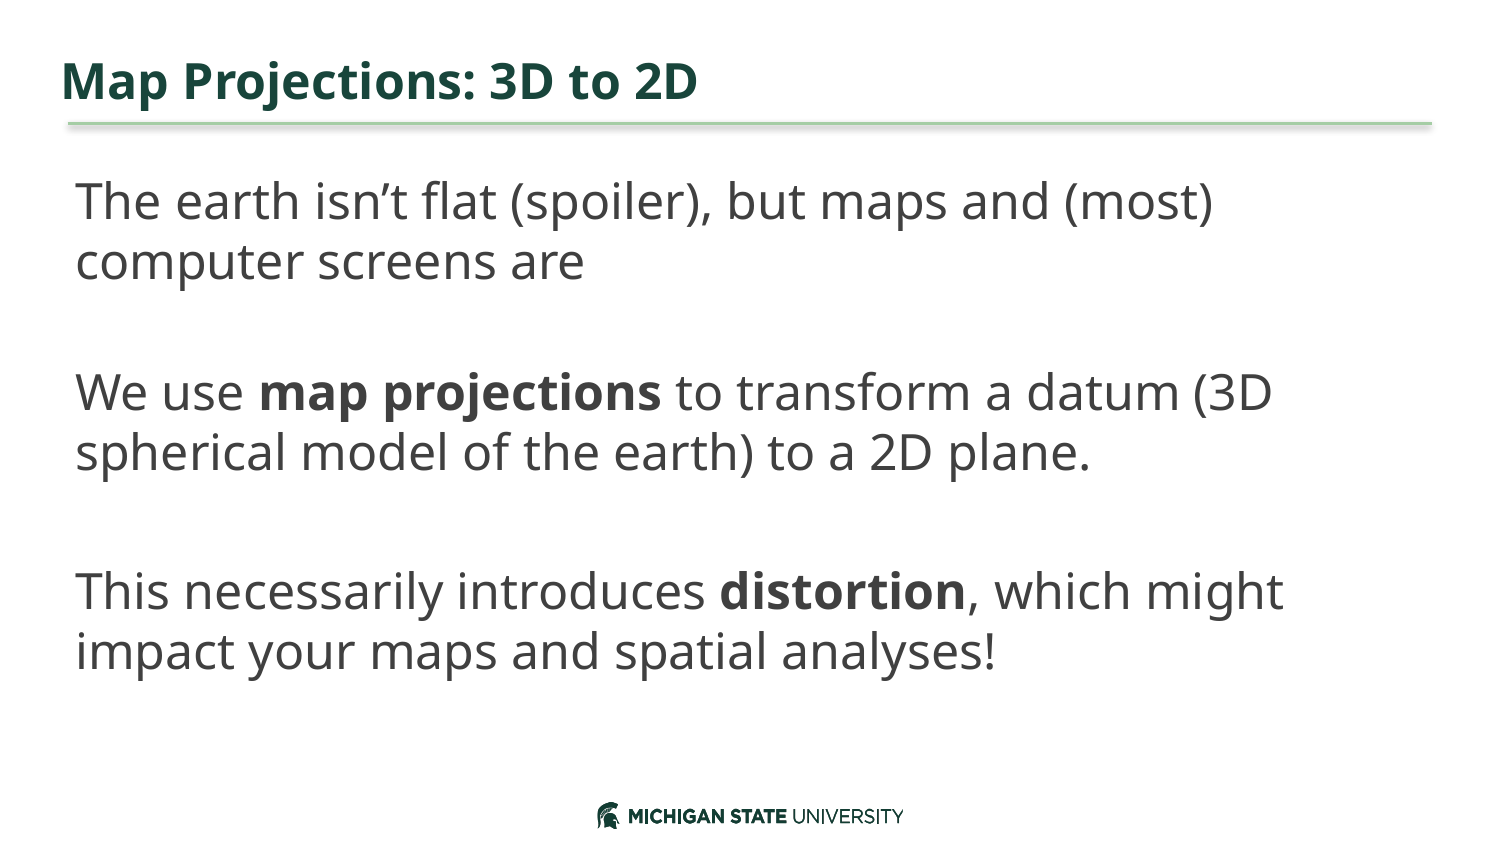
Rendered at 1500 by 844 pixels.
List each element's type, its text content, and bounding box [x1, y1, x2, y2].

title Map Projections: 3D to 2D [45, 34, 1425, 124]
list The earth isn’t flat (spoiler), but maps and (most) computer screens are We use map projections to transform a datum (3D spherical model of the earth) to a 2D plane. This necessarily introduces distortion, which might impact your maps and spatial analyses! [60, 162, 1425, 765]
